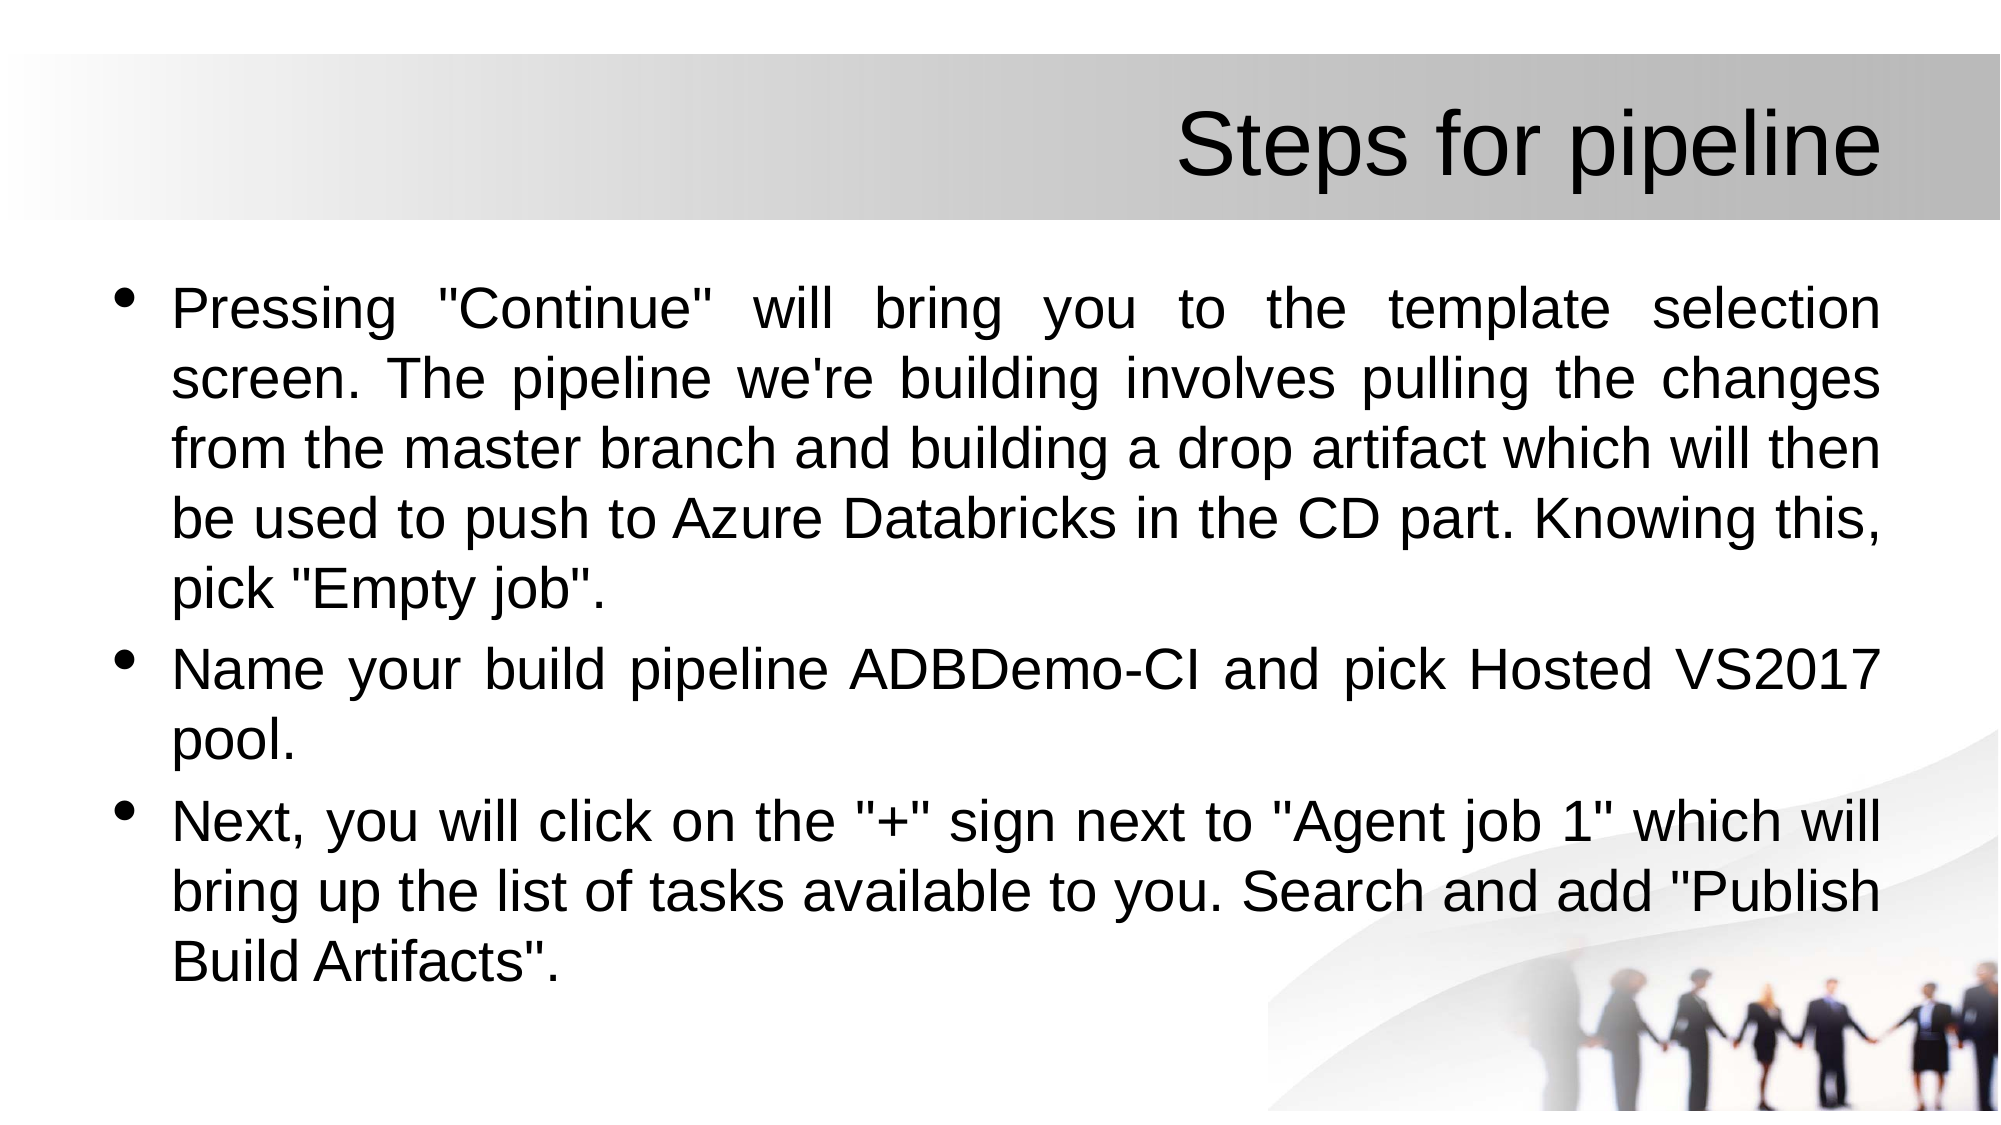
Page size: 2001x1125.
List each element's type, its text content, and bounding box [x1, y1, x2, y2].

title Steps for pipeline [99, 45, 1900, 233]
picture [1268, 728, 1999, 1111]
list Pressing "Continue" will bring you to the template selection screen. The pipeline we're building involves pulling the changes from the master branch and building a drop artifact which will then be used to push to Azure Databricks in the CD part. Knowing this, pick "Empty job". Name your build pipeline ADBDemo-CI and pick Hosted VS2017 pool. Next, you will click on the "+" sign next to "Agent job 1" which will bring up the list of tasks available to you. Search and add "Publish Build Artifacts". [99, 262, 1900, 1005]
